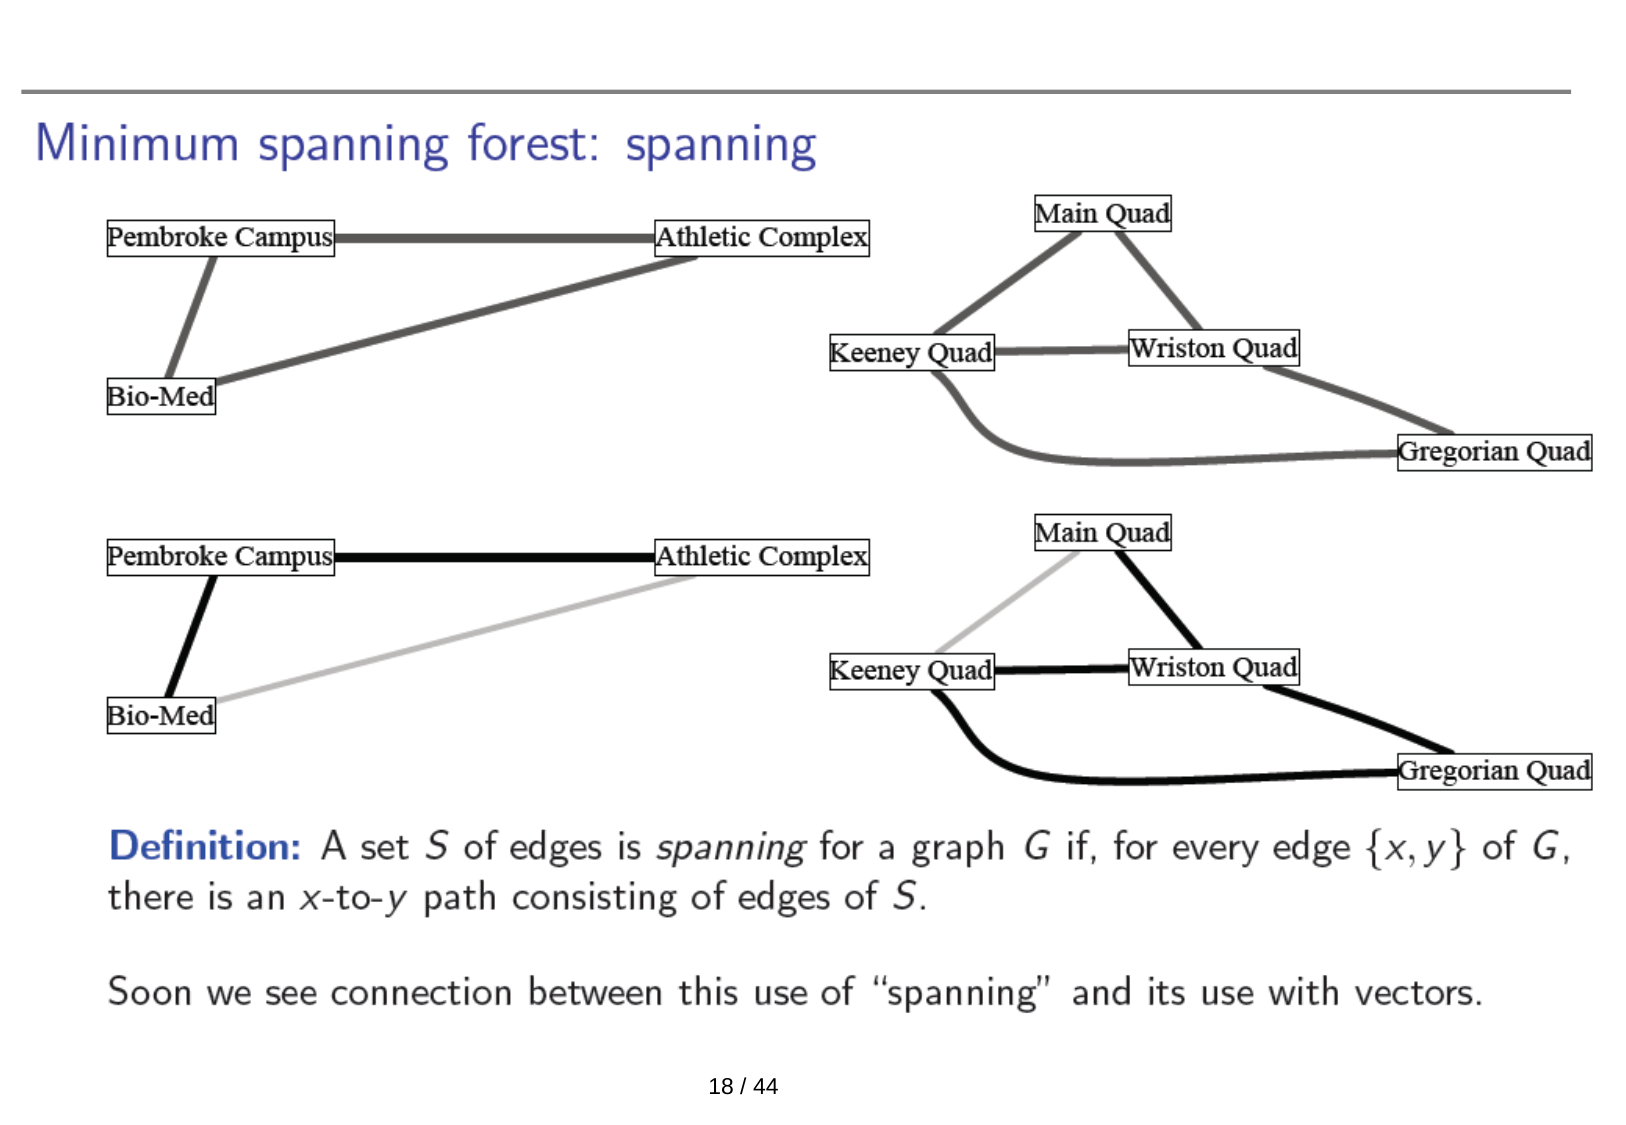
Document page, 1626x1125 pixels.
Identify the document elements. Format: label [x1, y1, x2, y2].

picture [7, 101, 1618, 1024]
